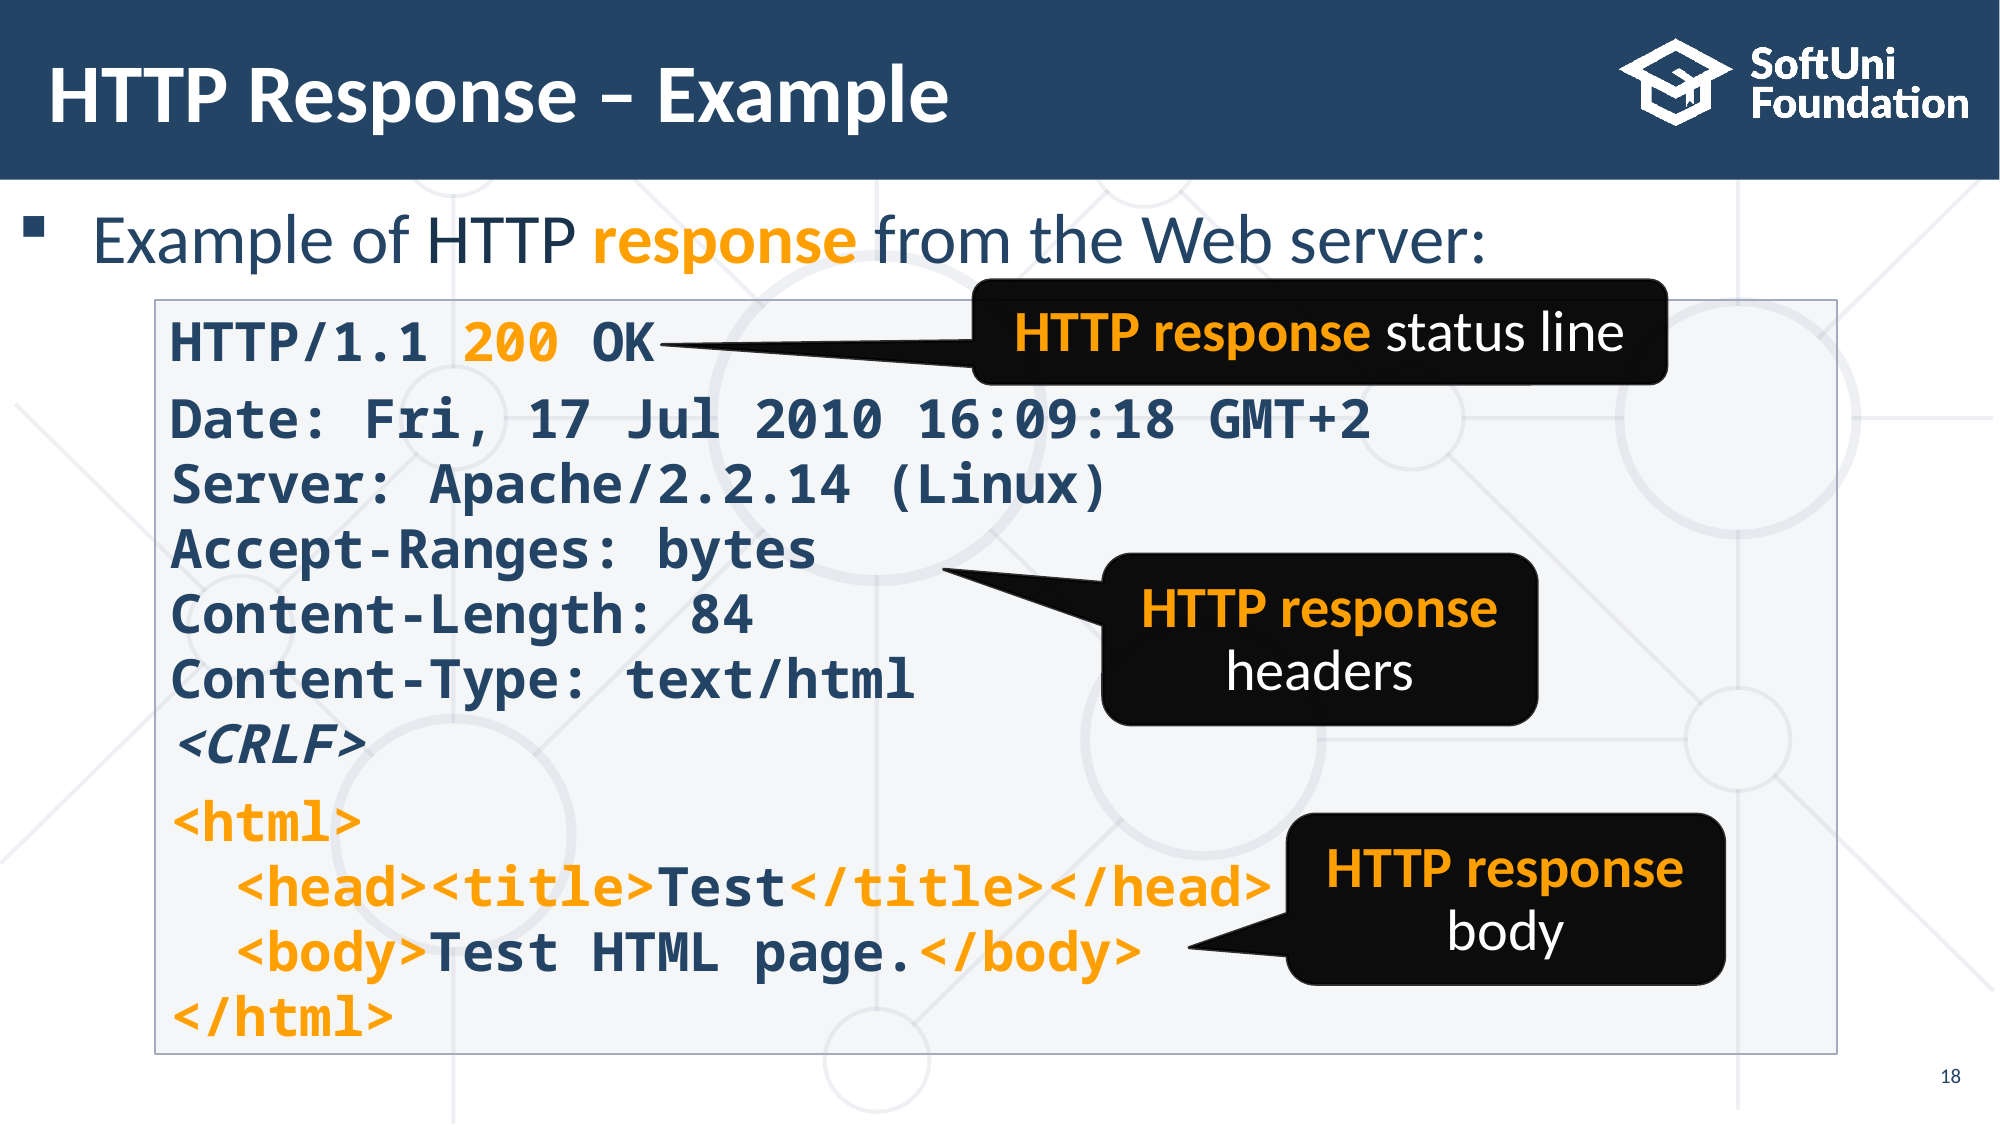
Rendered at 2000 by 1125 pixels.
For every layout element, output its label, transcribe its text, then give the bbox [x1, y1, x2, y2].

text_box HTTP response status line [659, 277, 1669, 387]
text_box 17 [1896, 1049, 1968, 1100]
text_box HTTP Response – Example [31, 16, 1591, 162]
picture [1618, 38, 1968, 126]
text_box HTTP response headers [941, 552, 1540, 727]
text_box HTTP/1.1 200 OK Date: Fri, 17 Jul 2010 16:09:18 GMT+2 Server: Apache/2.2.14 (Linux) Accept-Ranges: bytes Content-Length: 84 Content-Type: text/html <CRLF> <html> <head><title>Test</title></head> <body>Test HTML page.</body> </html> [155, 299, 1838, 1055]
text_box Example of HTTP response from the Web server: [0, 182, 1937, 1097]
text_box HTTP response body [1186, 812, 1727, 987]
